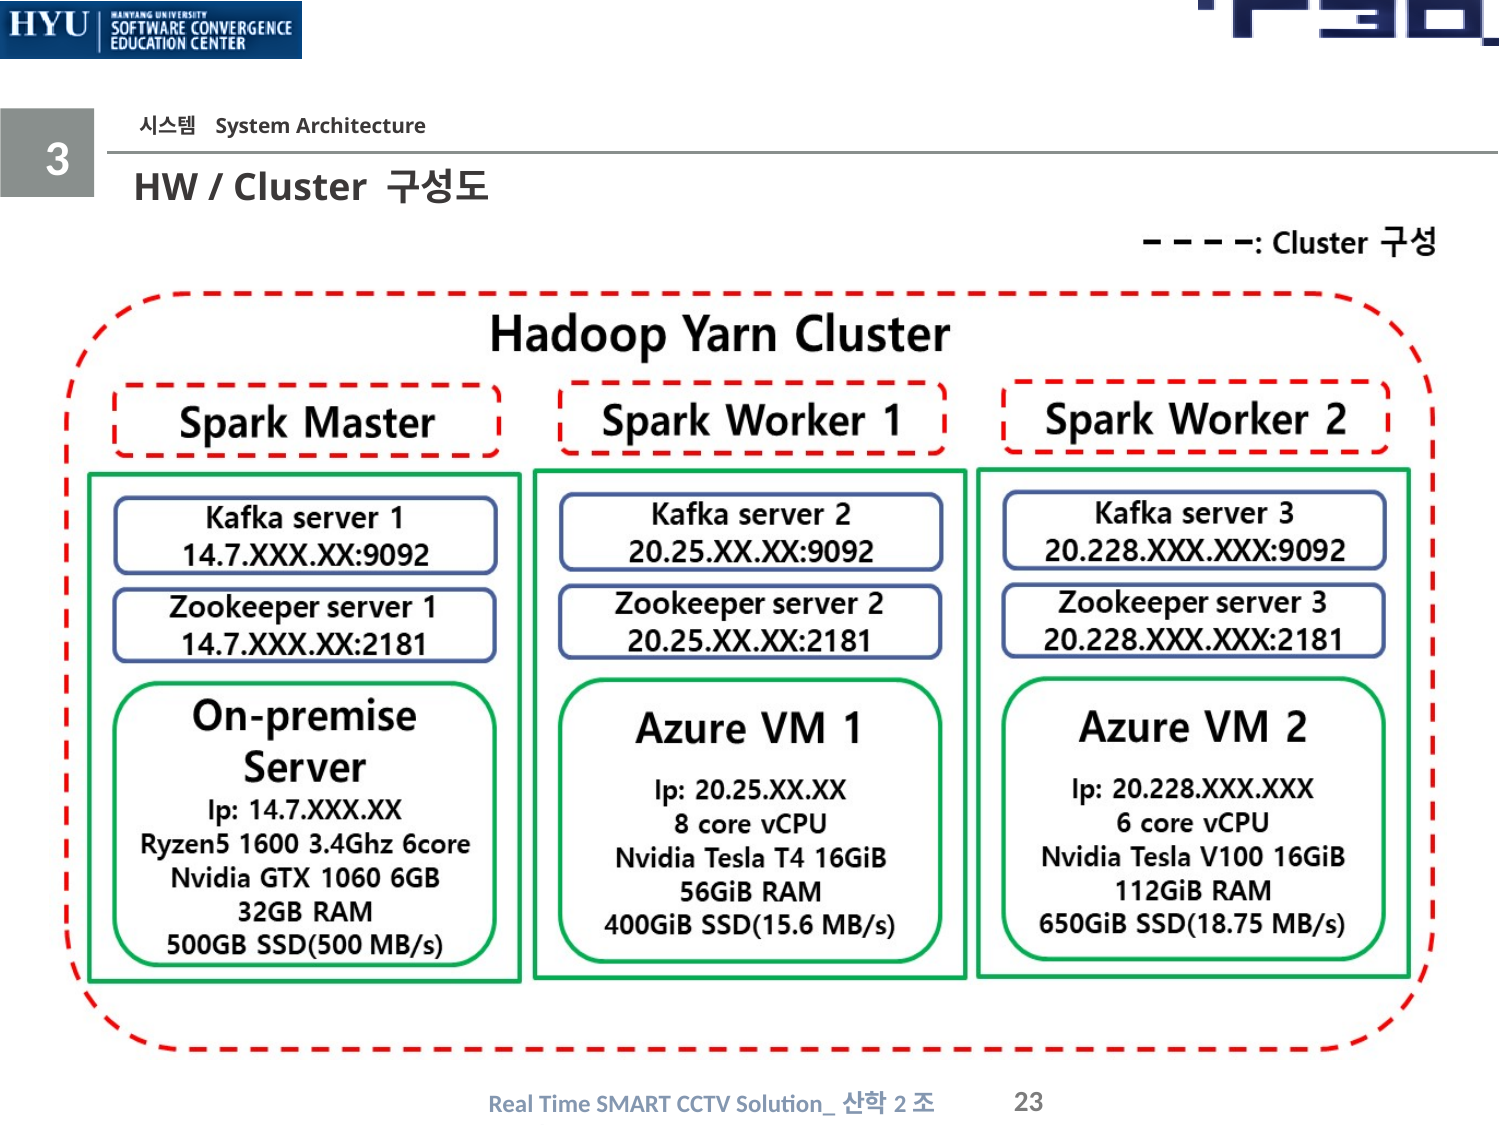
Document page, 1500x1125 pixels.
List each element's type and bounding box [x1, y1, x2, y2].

text_box [0, 0, 1500, 1125]
